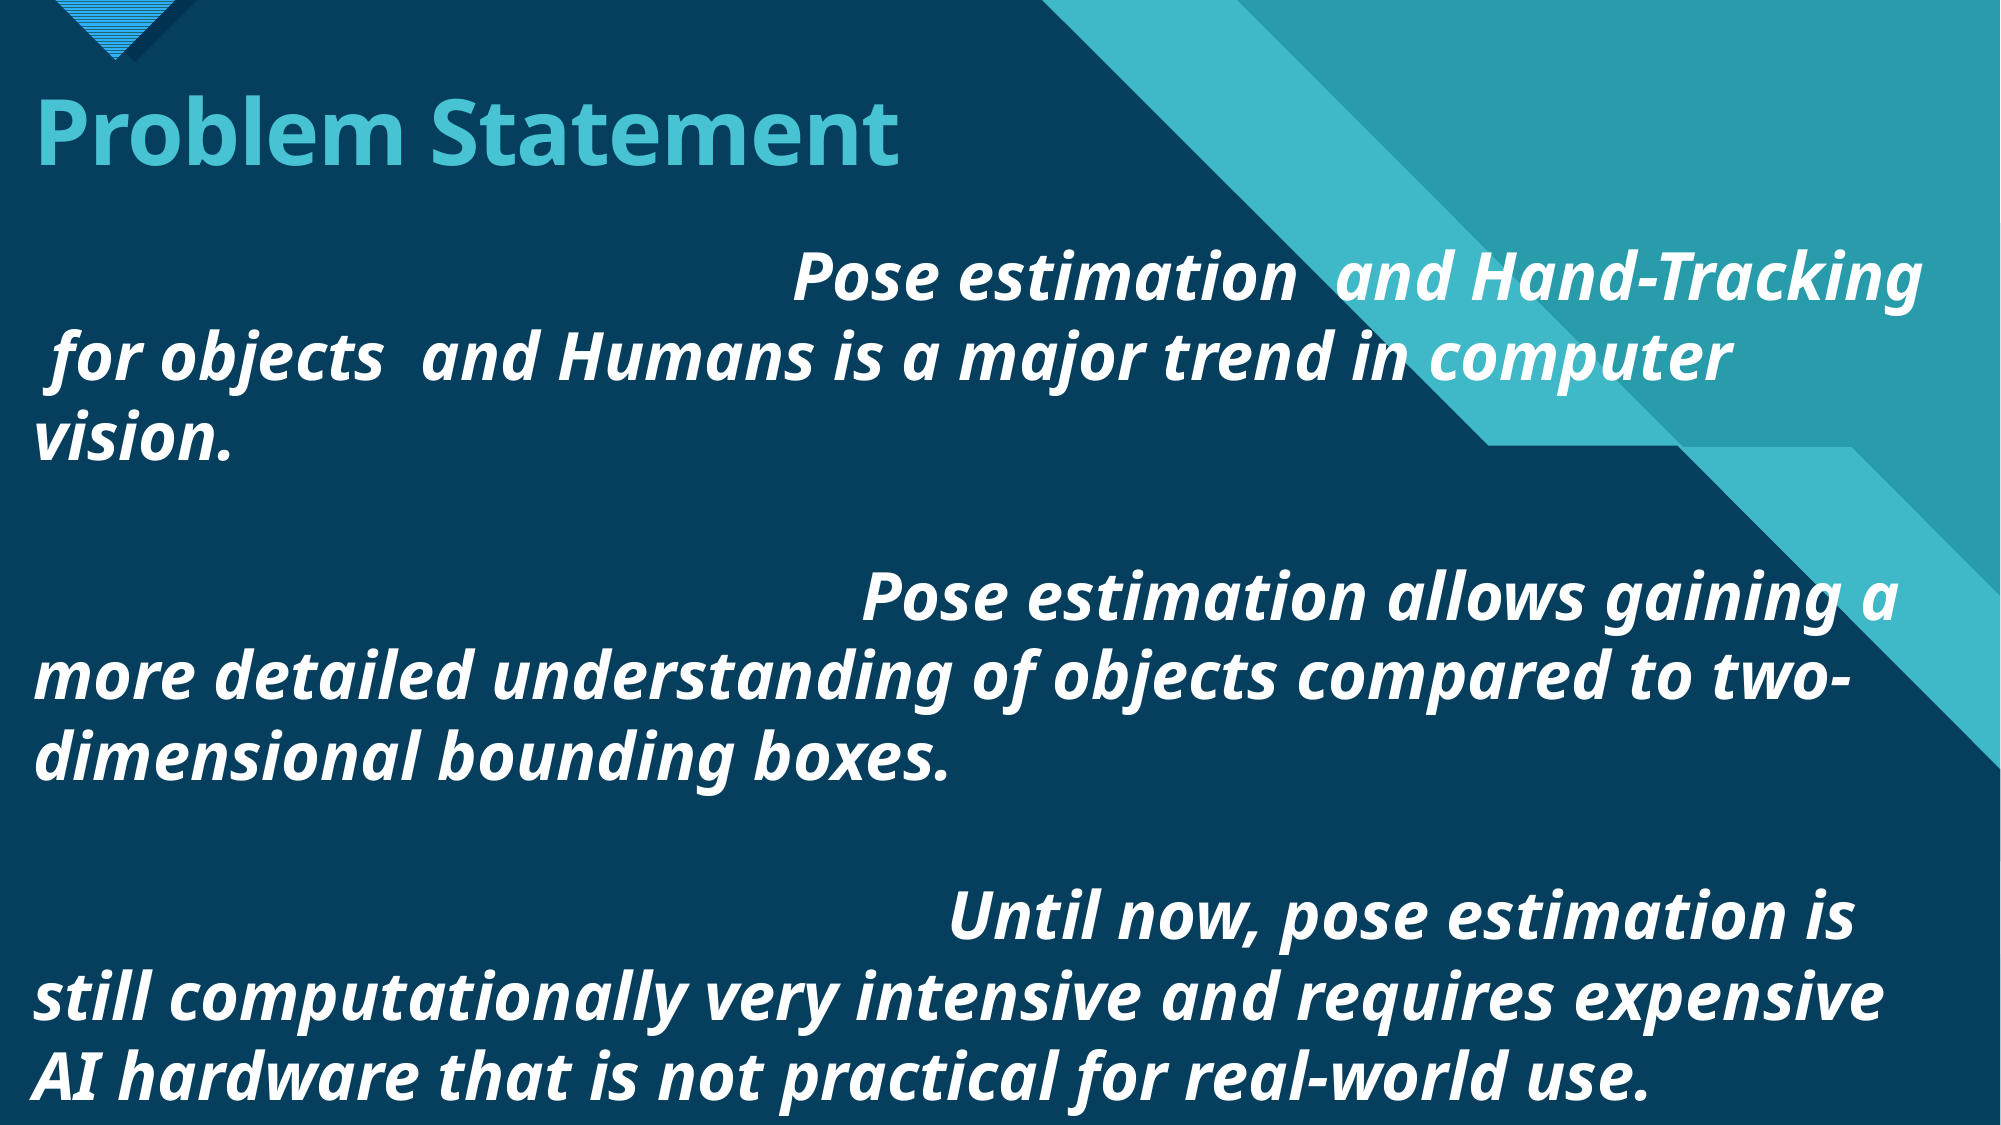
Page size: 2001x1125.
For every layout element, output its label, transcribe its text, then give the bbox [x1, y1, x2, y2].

title Problem Statement [18, 78, 1085, 194]
text_box Pose estimation and Hand-Tracking for objects and Humans is a major trend in computer vision. Pose estimation allows gaining a more detailed understanding of objects compared to two-dimensional bounding boxes. Until now, pose estimation is still computationally very intensive and requires expensive AI hardware that is not practical for real-world use. [18, 226, 1953, 1125]
